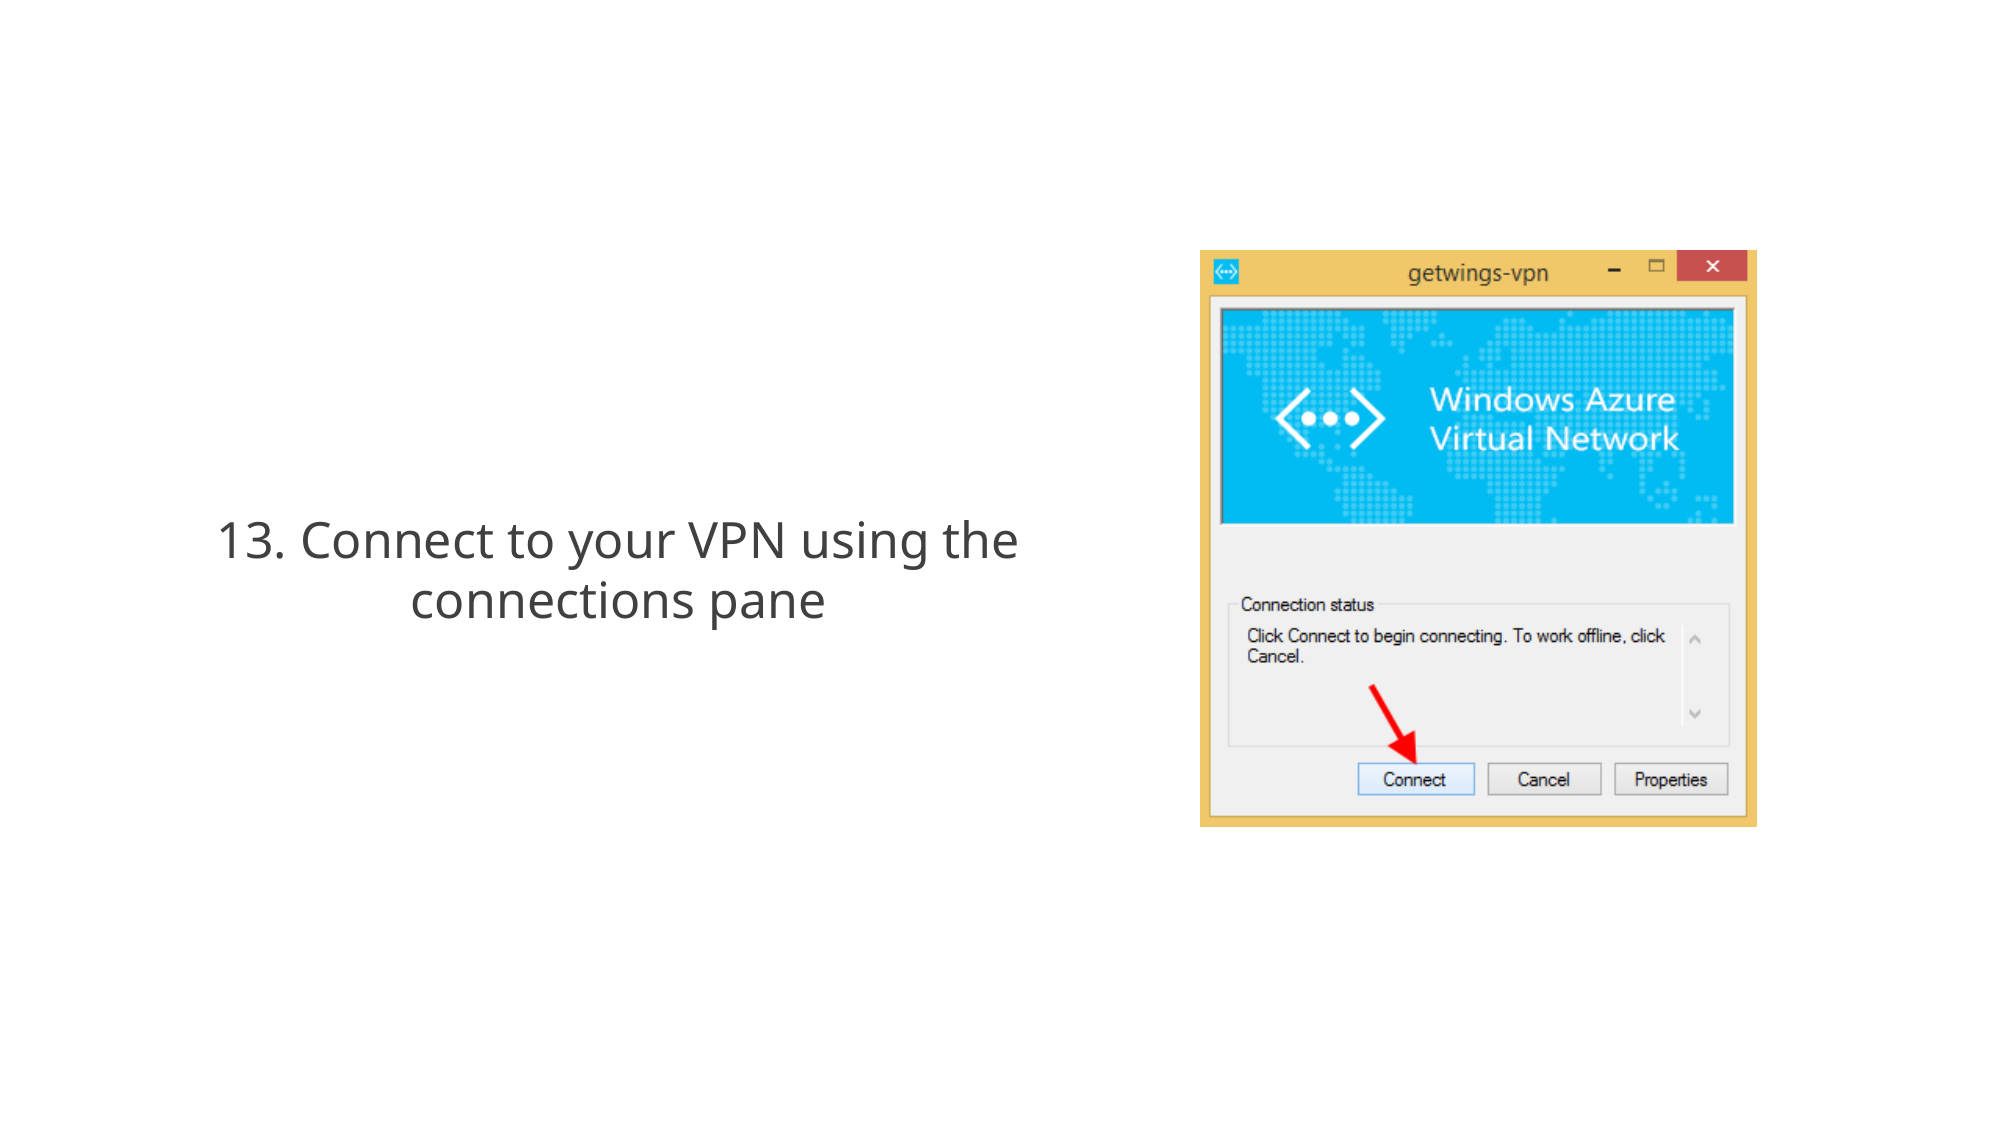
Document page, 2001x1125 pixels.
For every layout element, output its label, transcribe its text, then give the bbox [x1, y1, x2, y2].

picture [1199, 250, 1757, 828]
text_box 13. Connect to your VPN using the connections pane [67, 500, 1170, 636]
